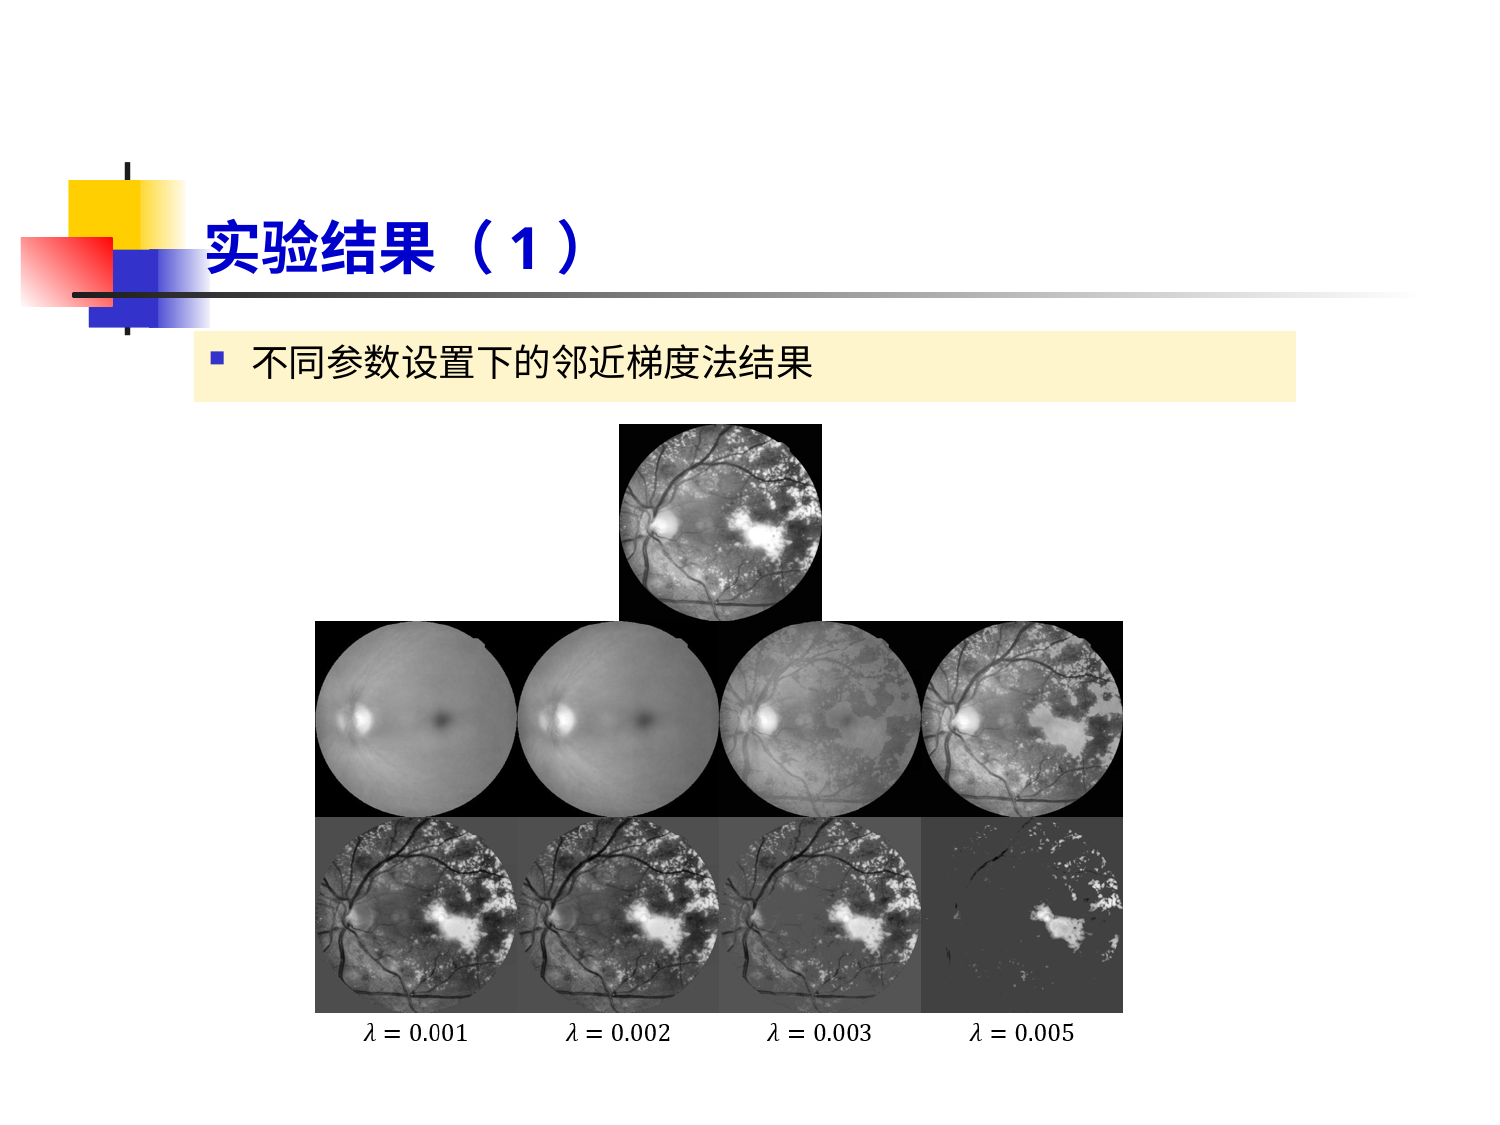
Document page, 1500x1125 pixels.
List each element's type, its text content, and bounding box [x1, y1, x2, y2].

picture [298, 412, 1141, 1049]
list 不同参数设置下的邻近梯度法结果 [193, 331, 1296, 402]
title 实验结果（1） [188, 101, 1468, 289]
